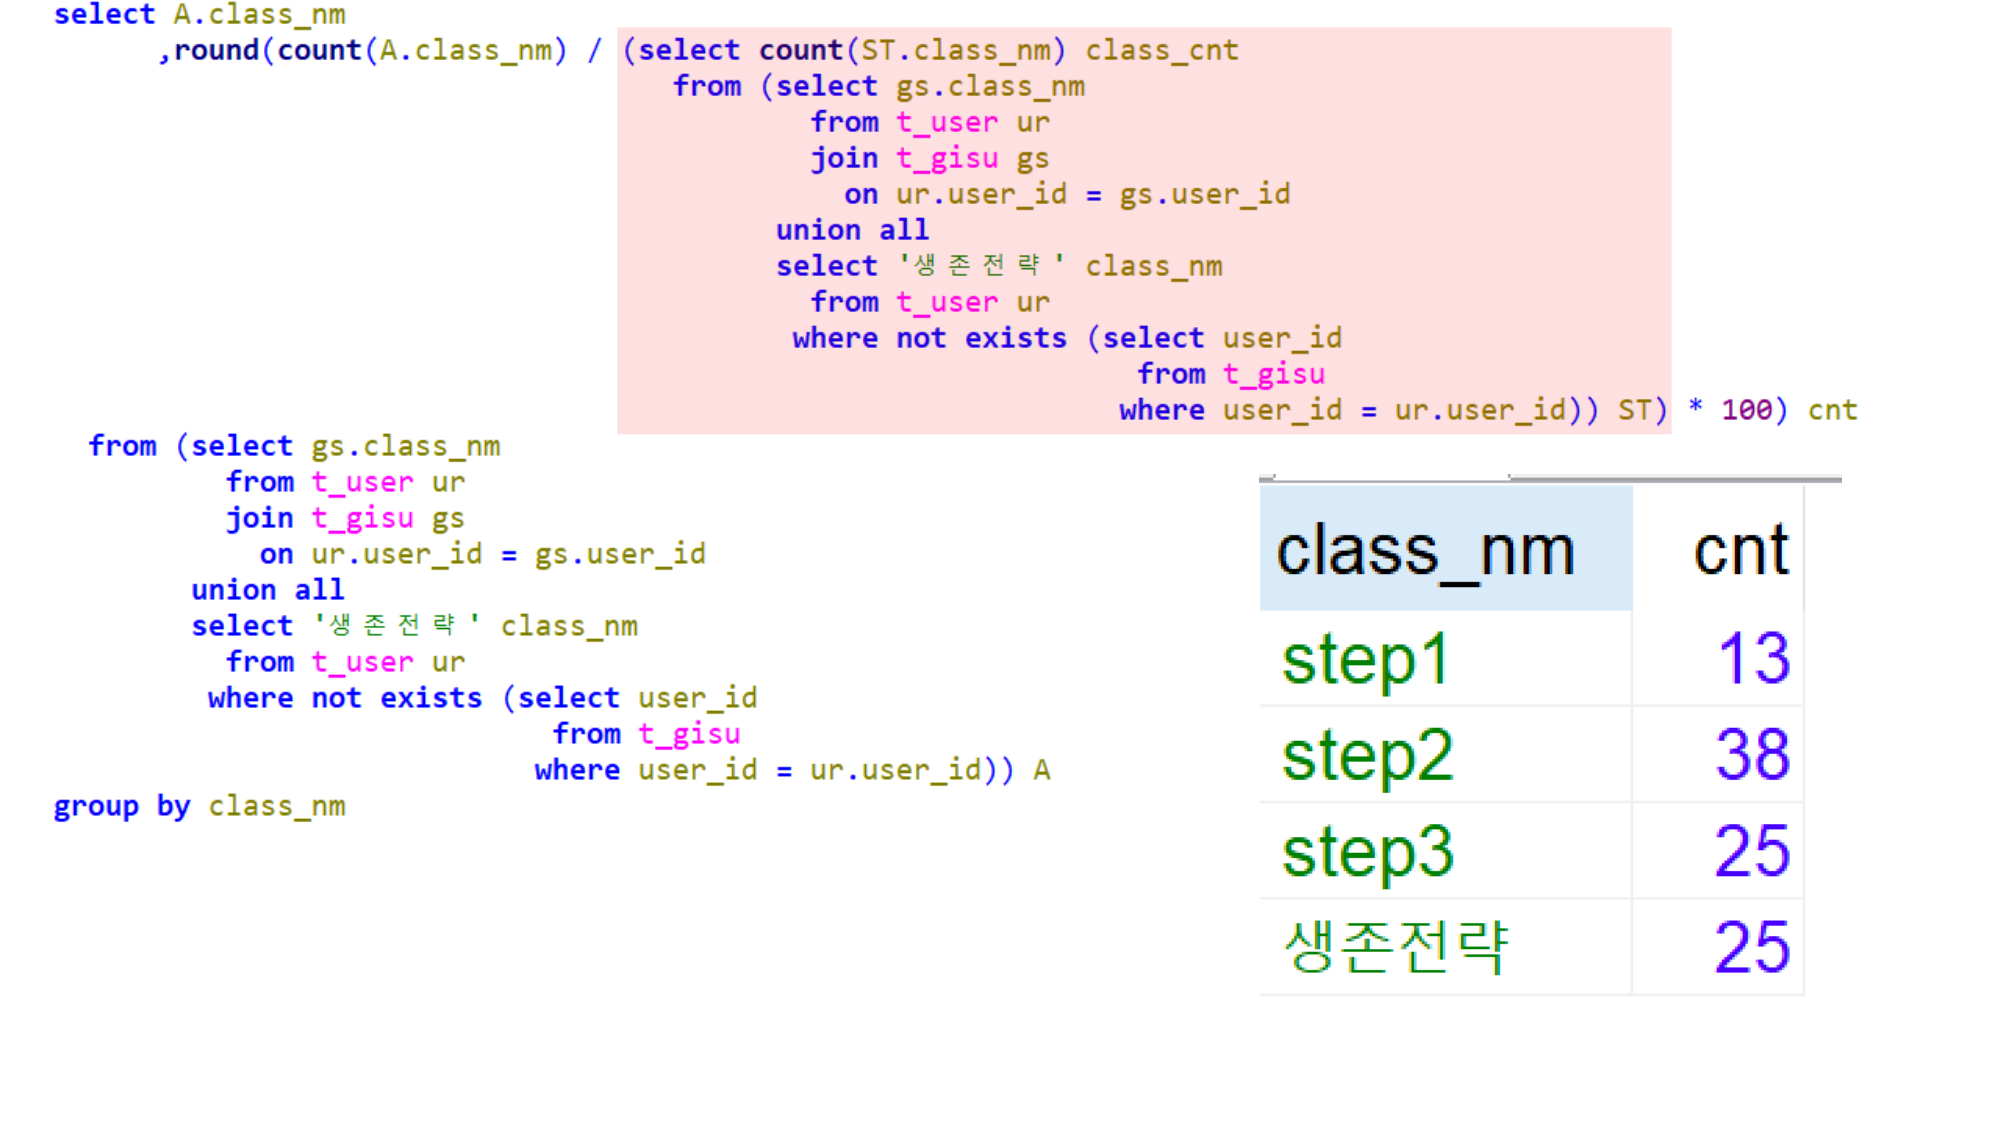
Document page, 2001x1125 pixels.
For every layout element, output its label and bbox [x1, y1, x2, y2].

picture [52, 0, 1864, 1047]
